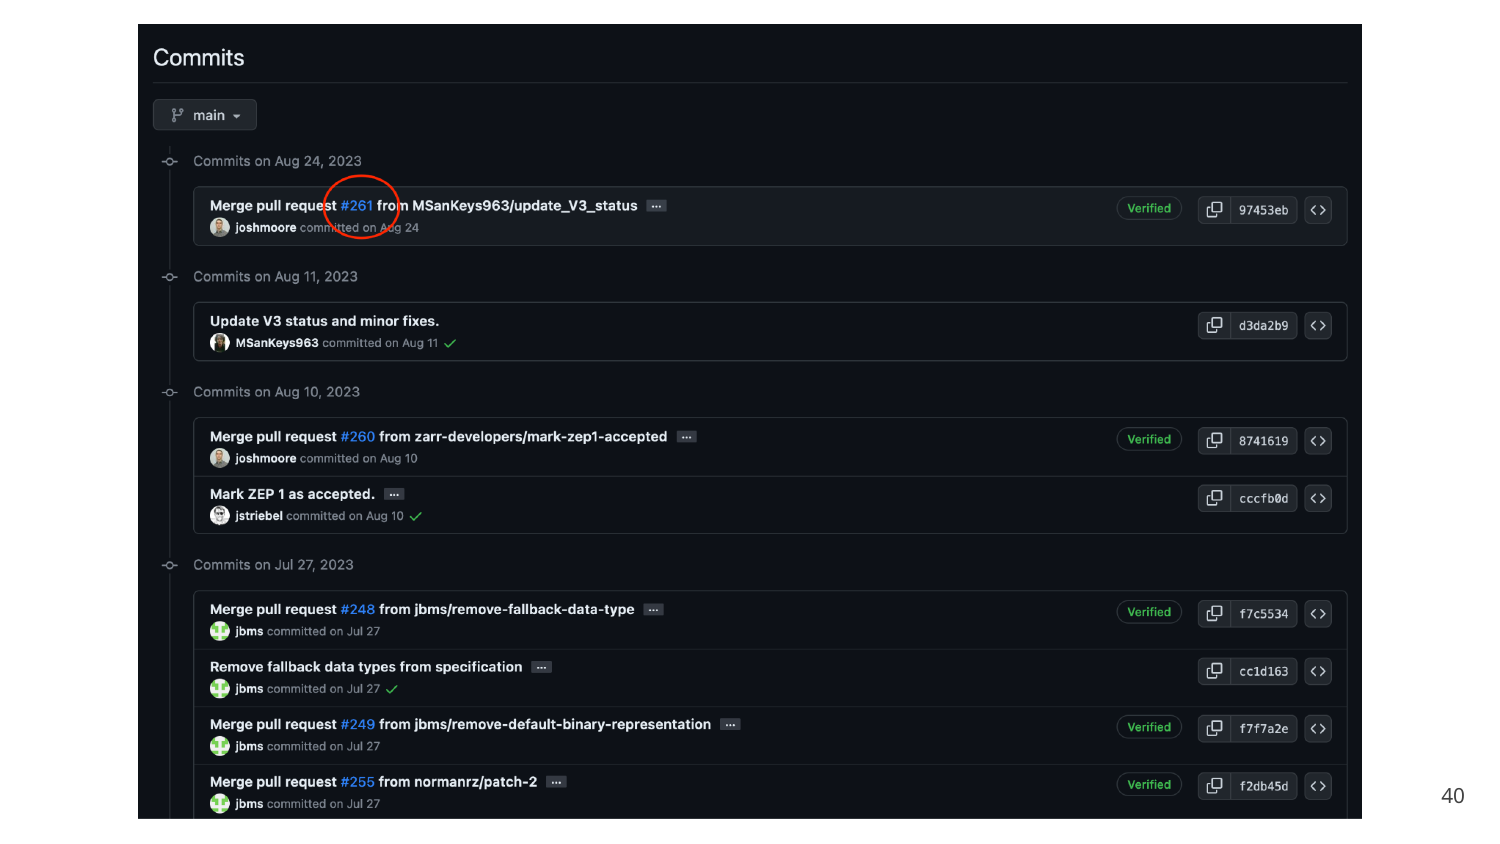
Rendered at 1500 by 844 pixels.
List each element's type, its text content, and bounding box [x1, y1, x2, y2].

slide_number ‹#› [1389, 764, 1480, 830]
picture [138, 24, 1362, 819]
